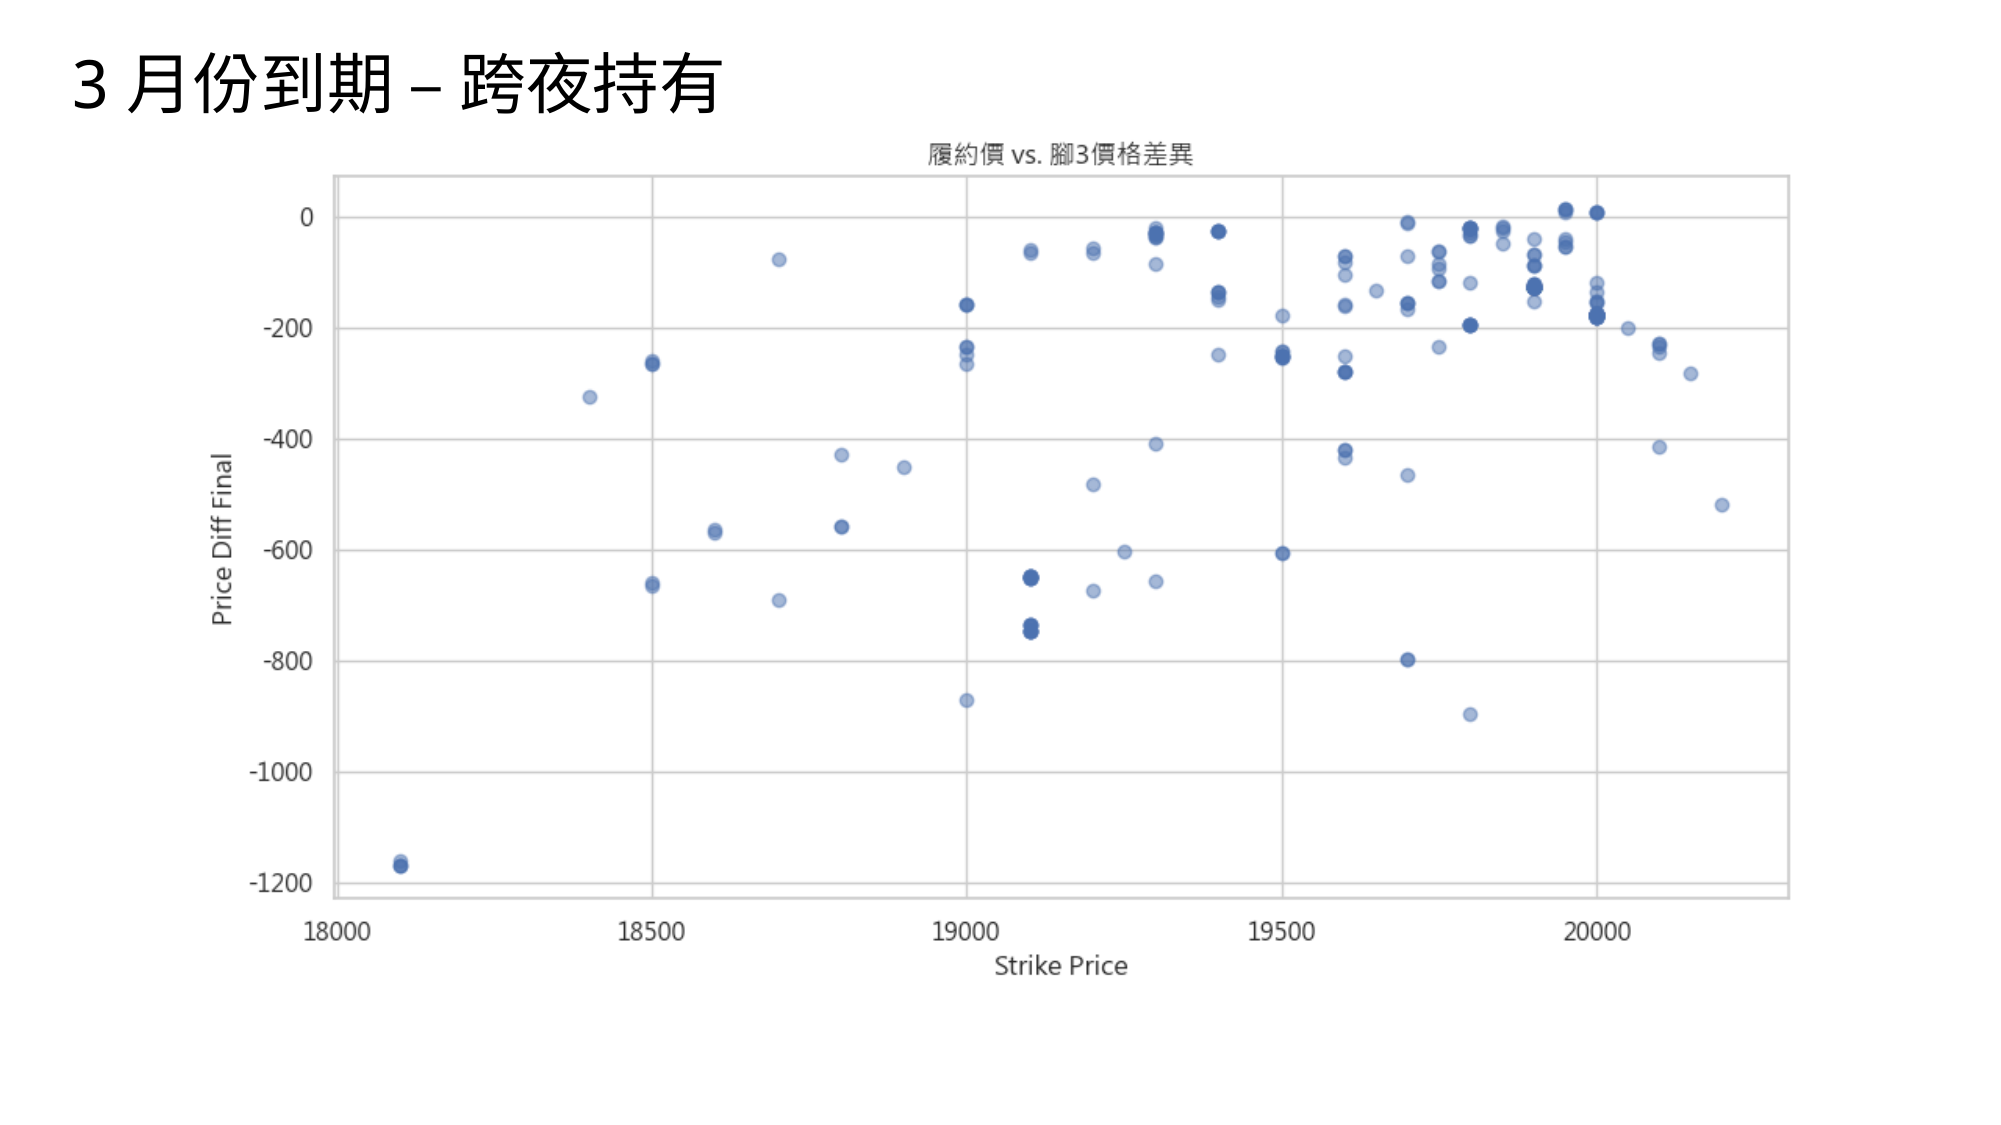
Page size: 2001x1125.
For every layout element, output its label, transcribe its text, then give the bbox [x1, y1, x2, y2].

title 3月份到期 – 跨夜持有 [55, 0, 1781, 196]
picture [197, 128, 1803, 997]
